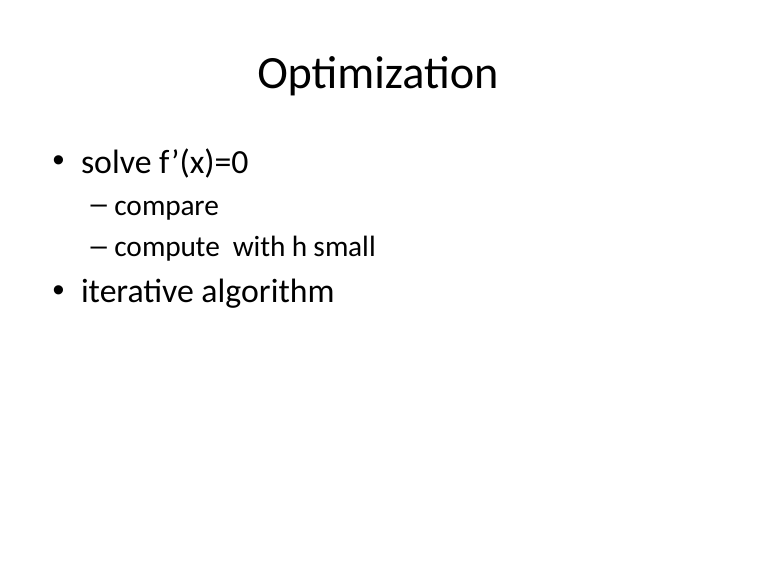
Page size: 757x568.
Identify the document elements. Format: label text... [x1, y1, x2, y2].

title Optimization [37, 22, 719, 118]
